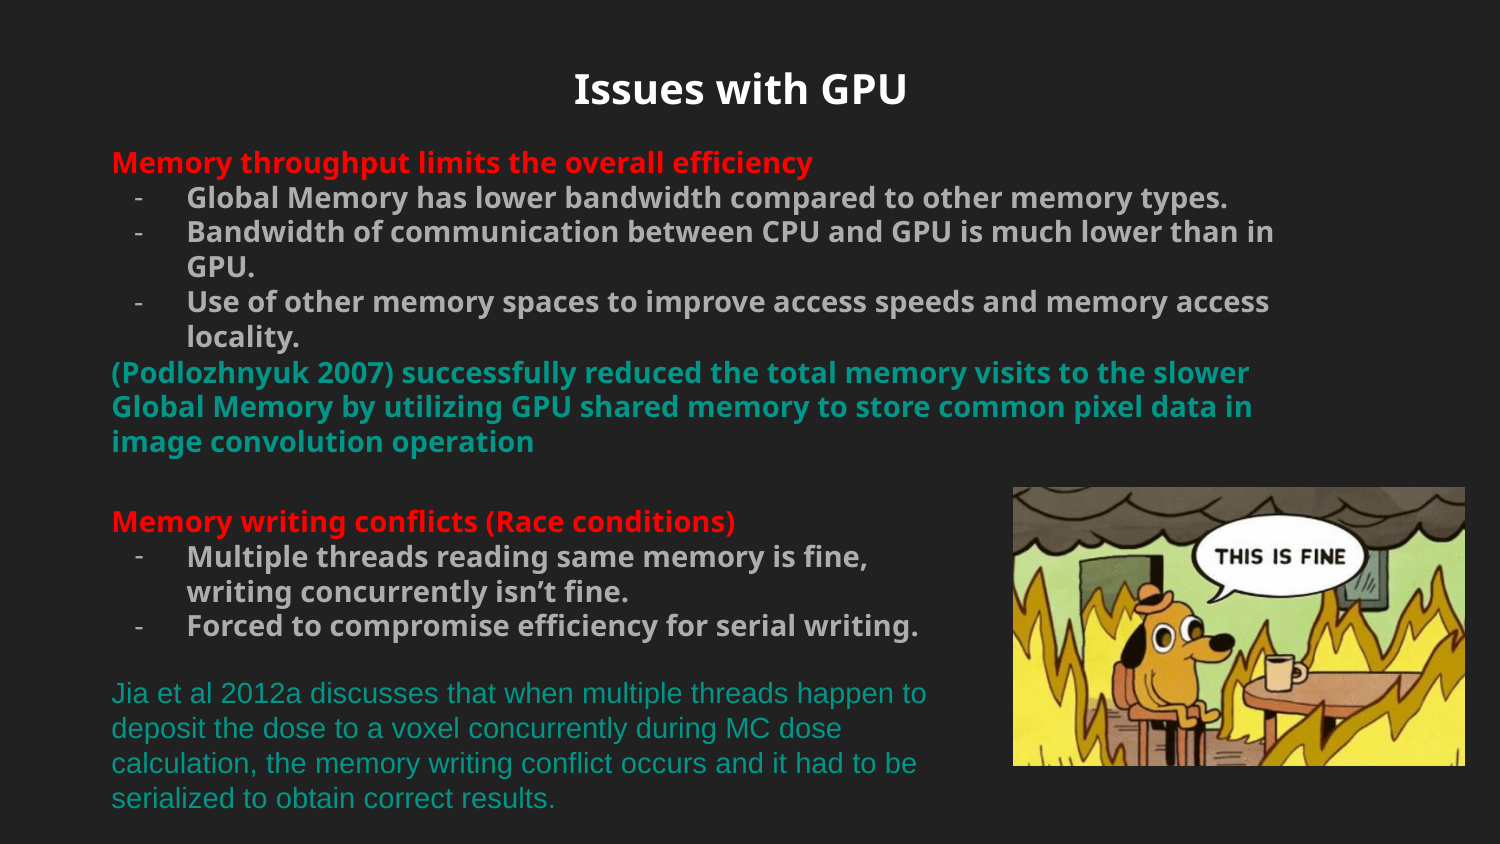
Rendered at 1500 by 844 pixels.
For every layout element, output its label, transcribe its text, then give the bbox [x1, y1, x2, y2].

text_box Jia et al 2012a discusses that when multiple threads happen to deposit the dose to a voxel concurrently during MC dose calculation, the memory writing conflict occurs and it had to be serialized to obtain correct results. [96, 659, 985, 830]
text_box Memory writing conflicts (Race conditions) Multiple threads reading same memory is fine, writing concurrently isn’t fine. Forced to compromise efficiency for serial writing. [96, 487, 985, 658]
text_box Issues with GPU [559, 48, 941, 129]
text_box Memory throughput limits the overall efficiency Global Memory has lower bandwidth compared to other memory types. Bandwidth of communication between CPU and GPU is much lower than in GPU. Use of other memory spaces to improve access speeds and memory access locality. [96, 128, 1340, 338]
text_box (Podlozhnyuk 2007) successfully reduced the total memory visits to the slower Global Memory by utilizing GPU shared memory to store common pixel data in image convolution operation [96, 338, 1352, 474]
picture [1013, 487, 1466, 766]
